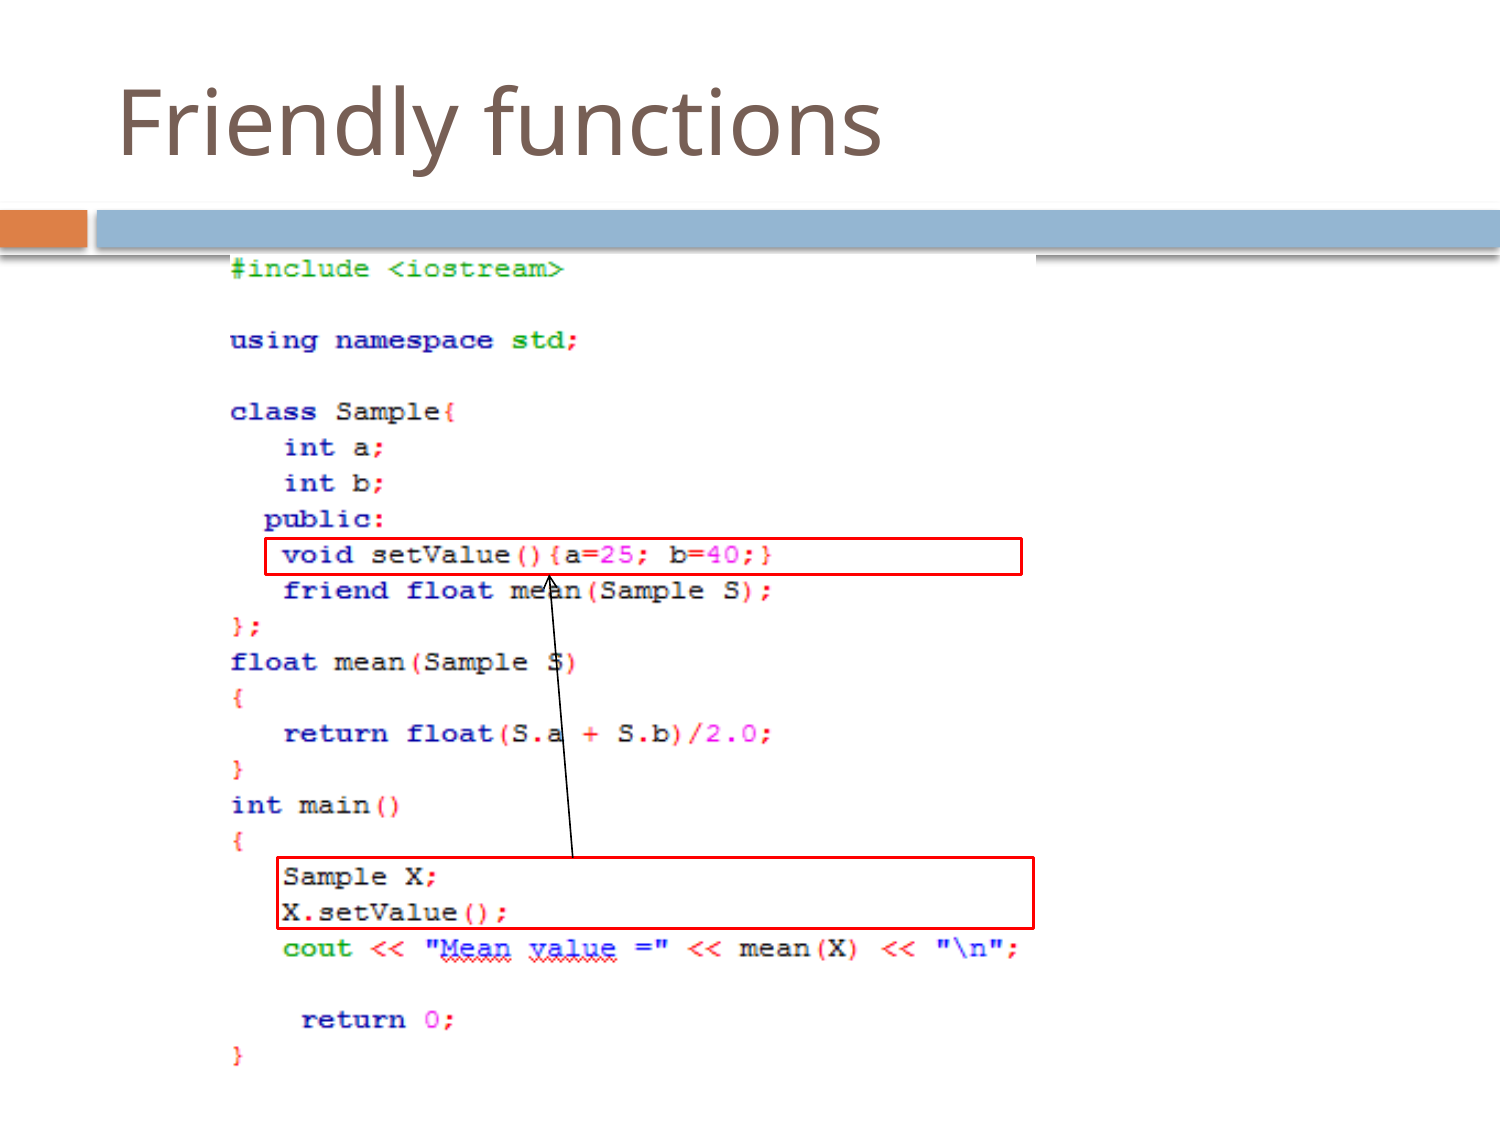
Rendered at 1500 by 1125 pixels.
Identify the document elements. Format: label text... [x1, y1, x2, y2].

picture [229, 254, 1037, 1083]
title Friendly functions [100, 37, 1438, 200]
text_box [548, 573, 574, 859]
